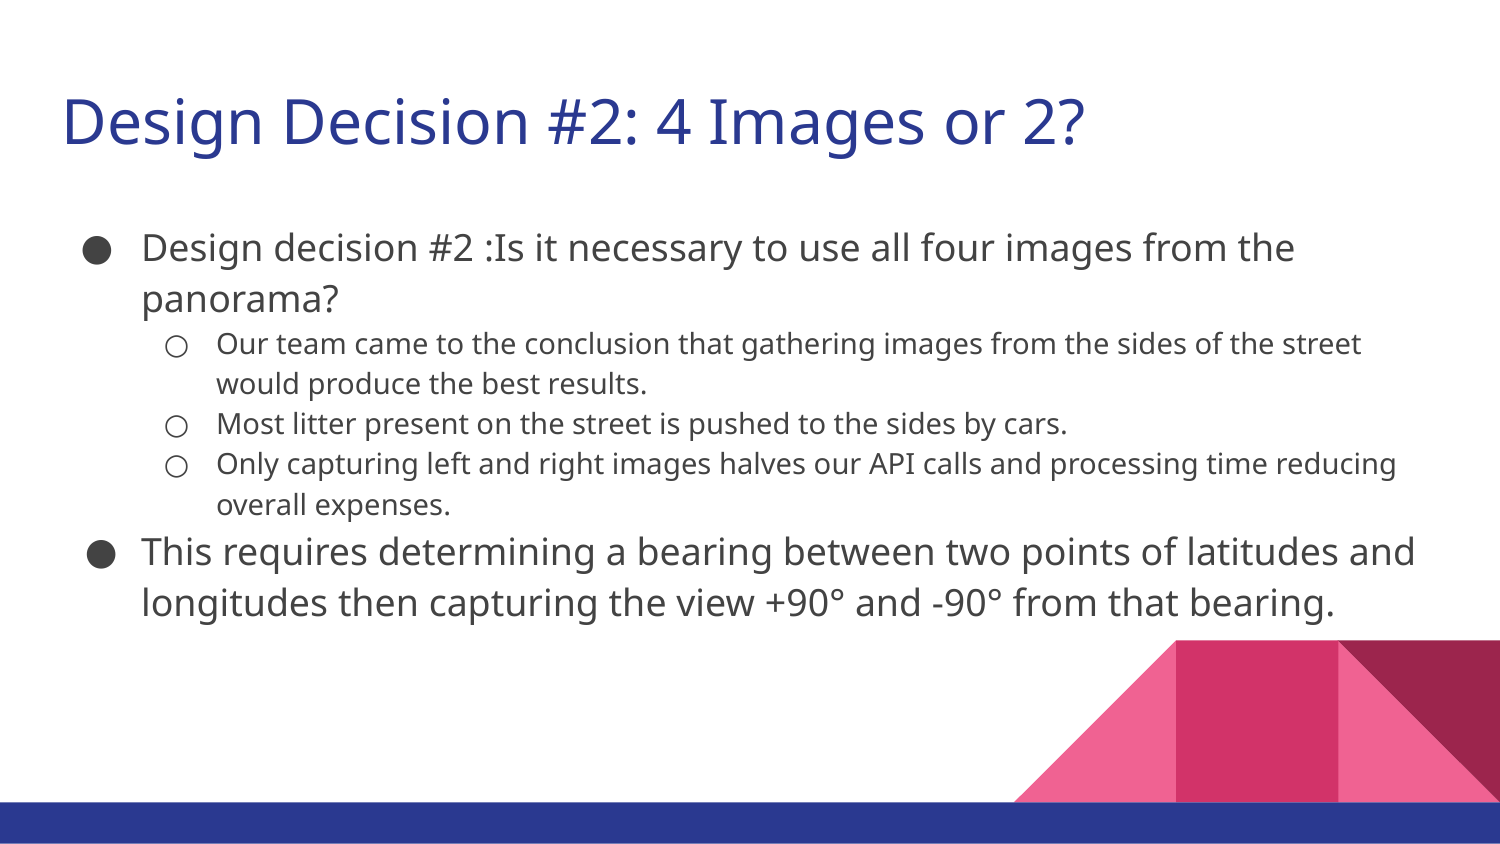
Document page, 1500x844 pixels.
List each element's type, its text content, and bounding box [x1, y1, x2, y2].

list Design decision #2 :Is it necessary to use all four images from the panorama? Our team came to the conclusion that gathering images from the sides of the street would produce the best results. Most litter present on the street is pushed to the sides by cars. Only capturing left and right images halves our API calls and processing time reducing overall expenses. This requires determining a bearing between two points of latitudes and longitudes then capturing the view +90° and -90° from that bearing. [51, 201, 1449, 750]
title Design Decision #2: 4 Images or 2? [46, 67, 1445, 167]
